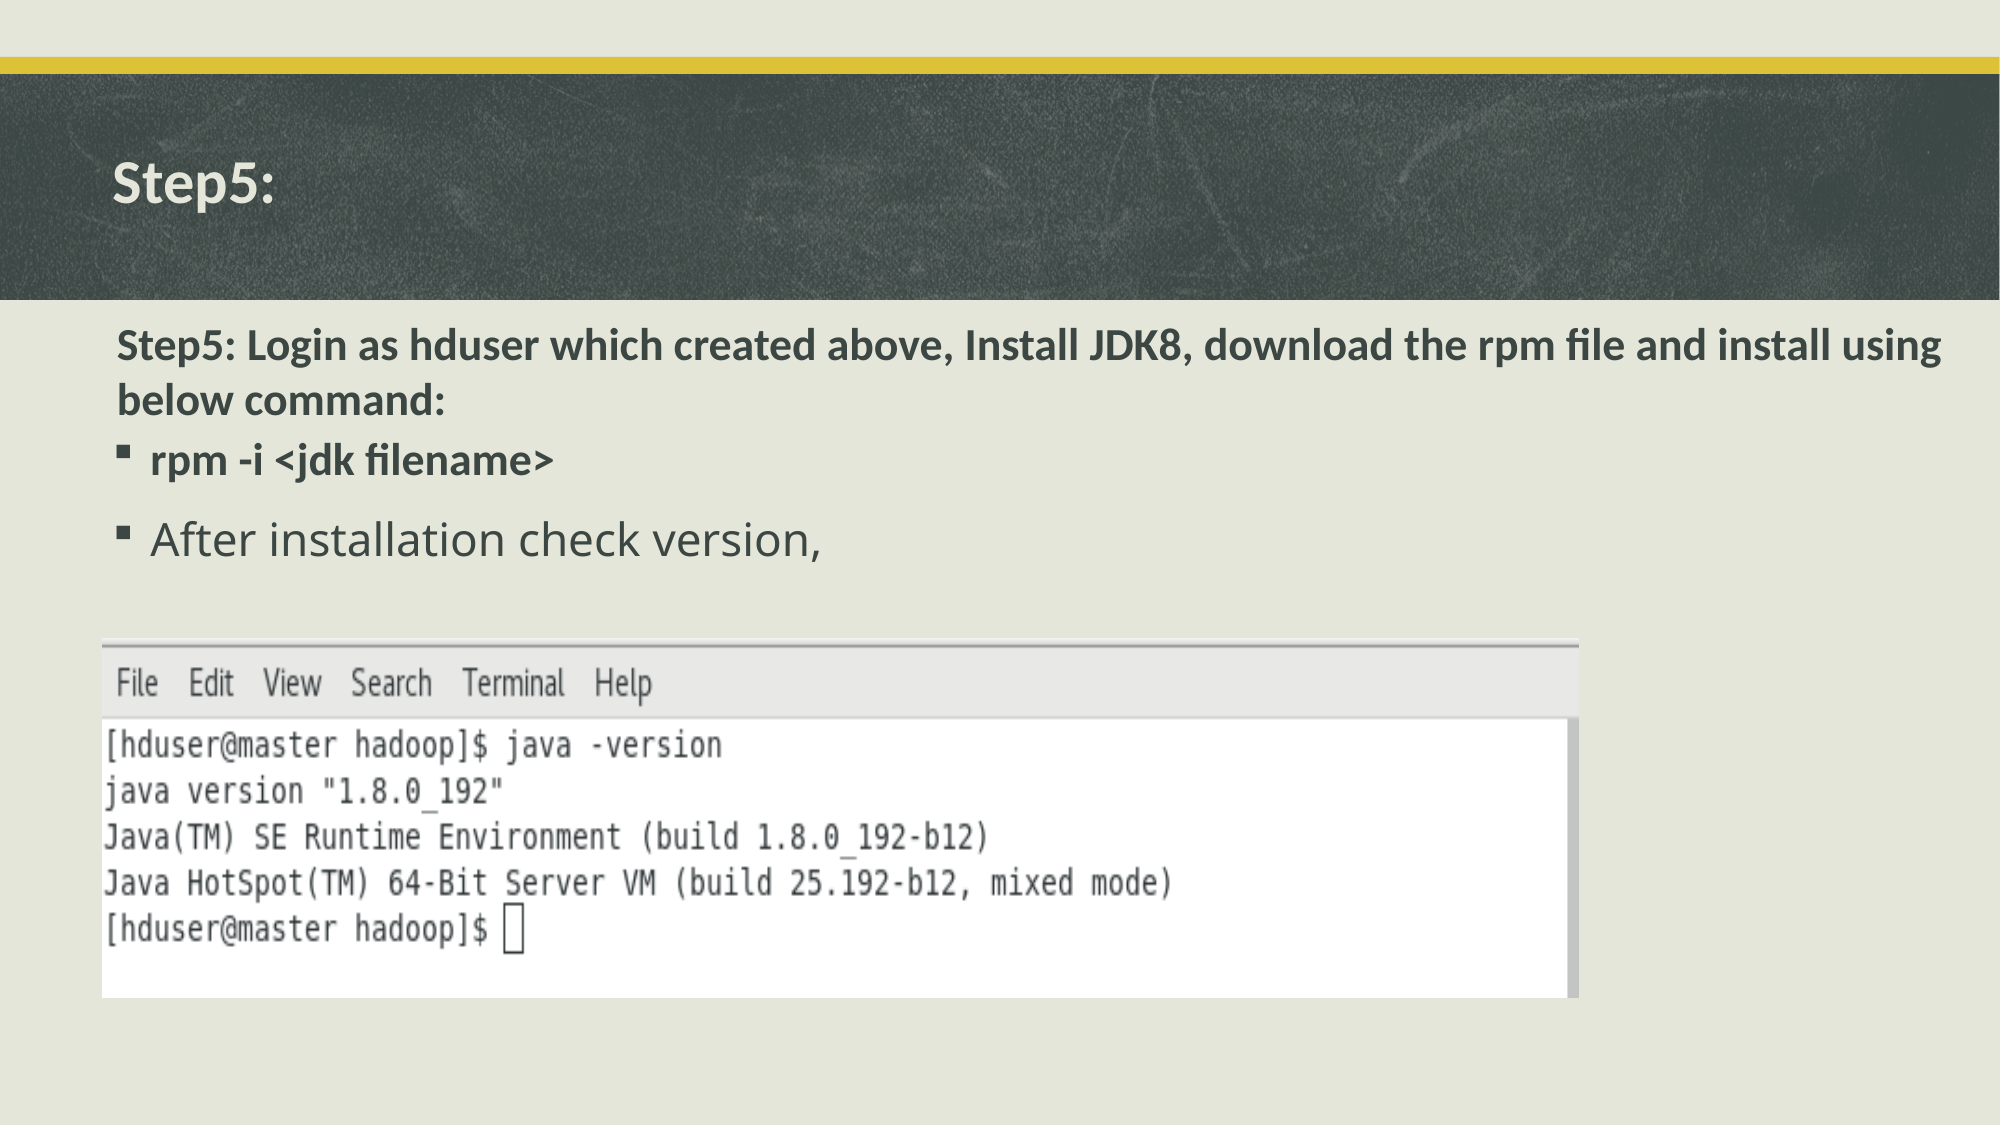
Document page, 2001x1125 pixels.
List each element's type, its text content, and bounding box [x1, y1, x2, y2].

picture [102, 638, 1579, 998]
title Step5: [97, 69, 1790, 294]
list rpm -i <jdk filename> After installation check version, [97, 428, 1790, 1125]
text_box Step5: Login as hduser which created above, Install JDK8, download the rpm file and install using below command: [102, 306, 1974, 432]
picture [0, 74, 2000, 300]
